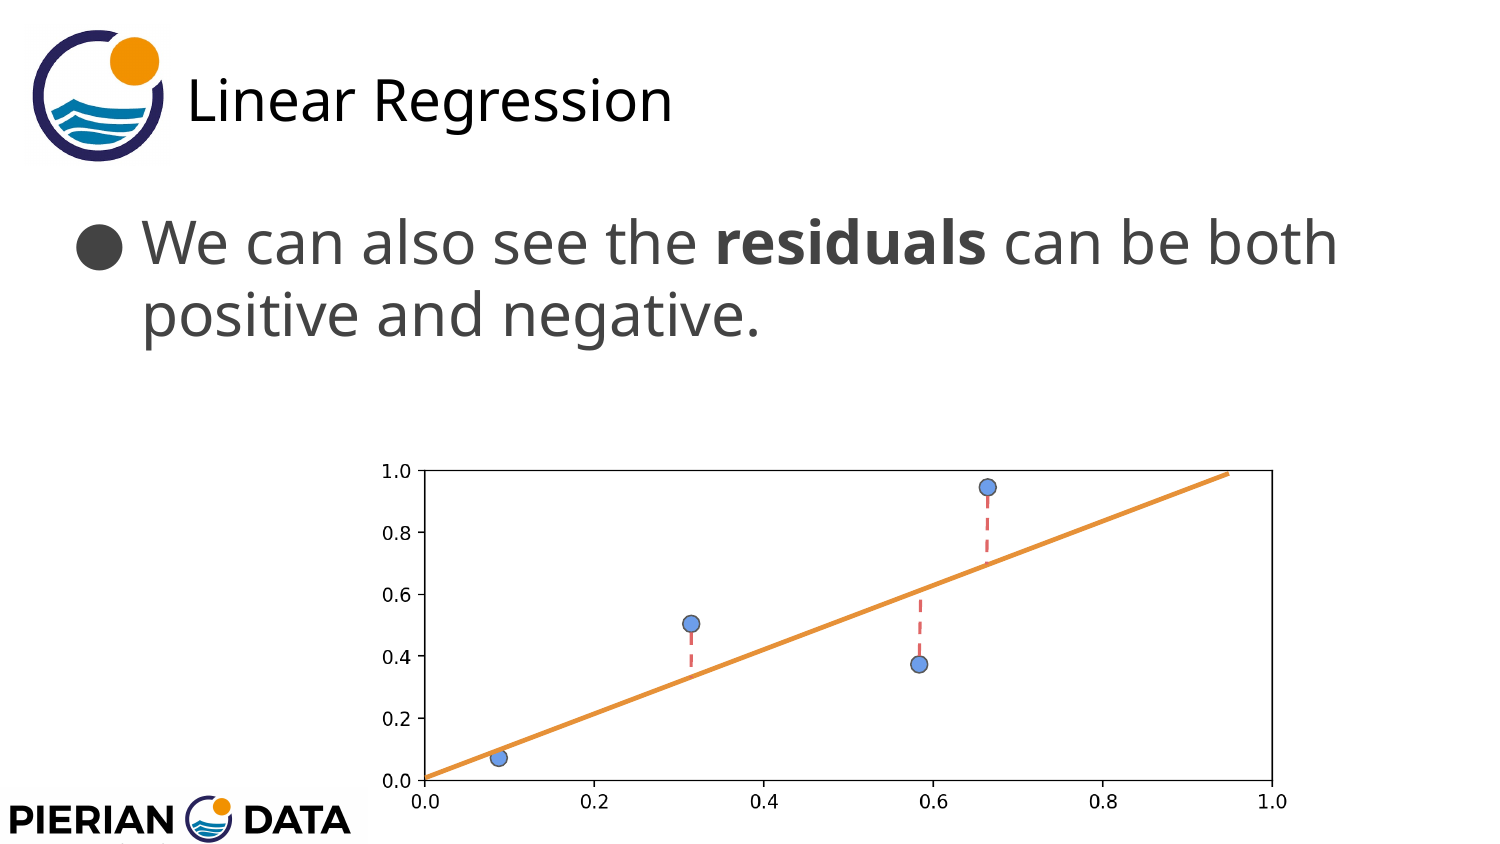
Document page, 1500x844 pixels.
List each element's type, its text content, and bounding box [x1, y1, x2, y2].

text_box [424, 473, 1230, 778]
picture [0, 448, 1300, 844]
list We can also see the residuals can be both positive and negative. [51, 189, 1476, 750]
picture [24, 24, 172, 167]
text_box [915, 597, 924, 659]
title Linear Regression [176, 48, 1449, 143]
text_box [983, 500, 991, 568]
